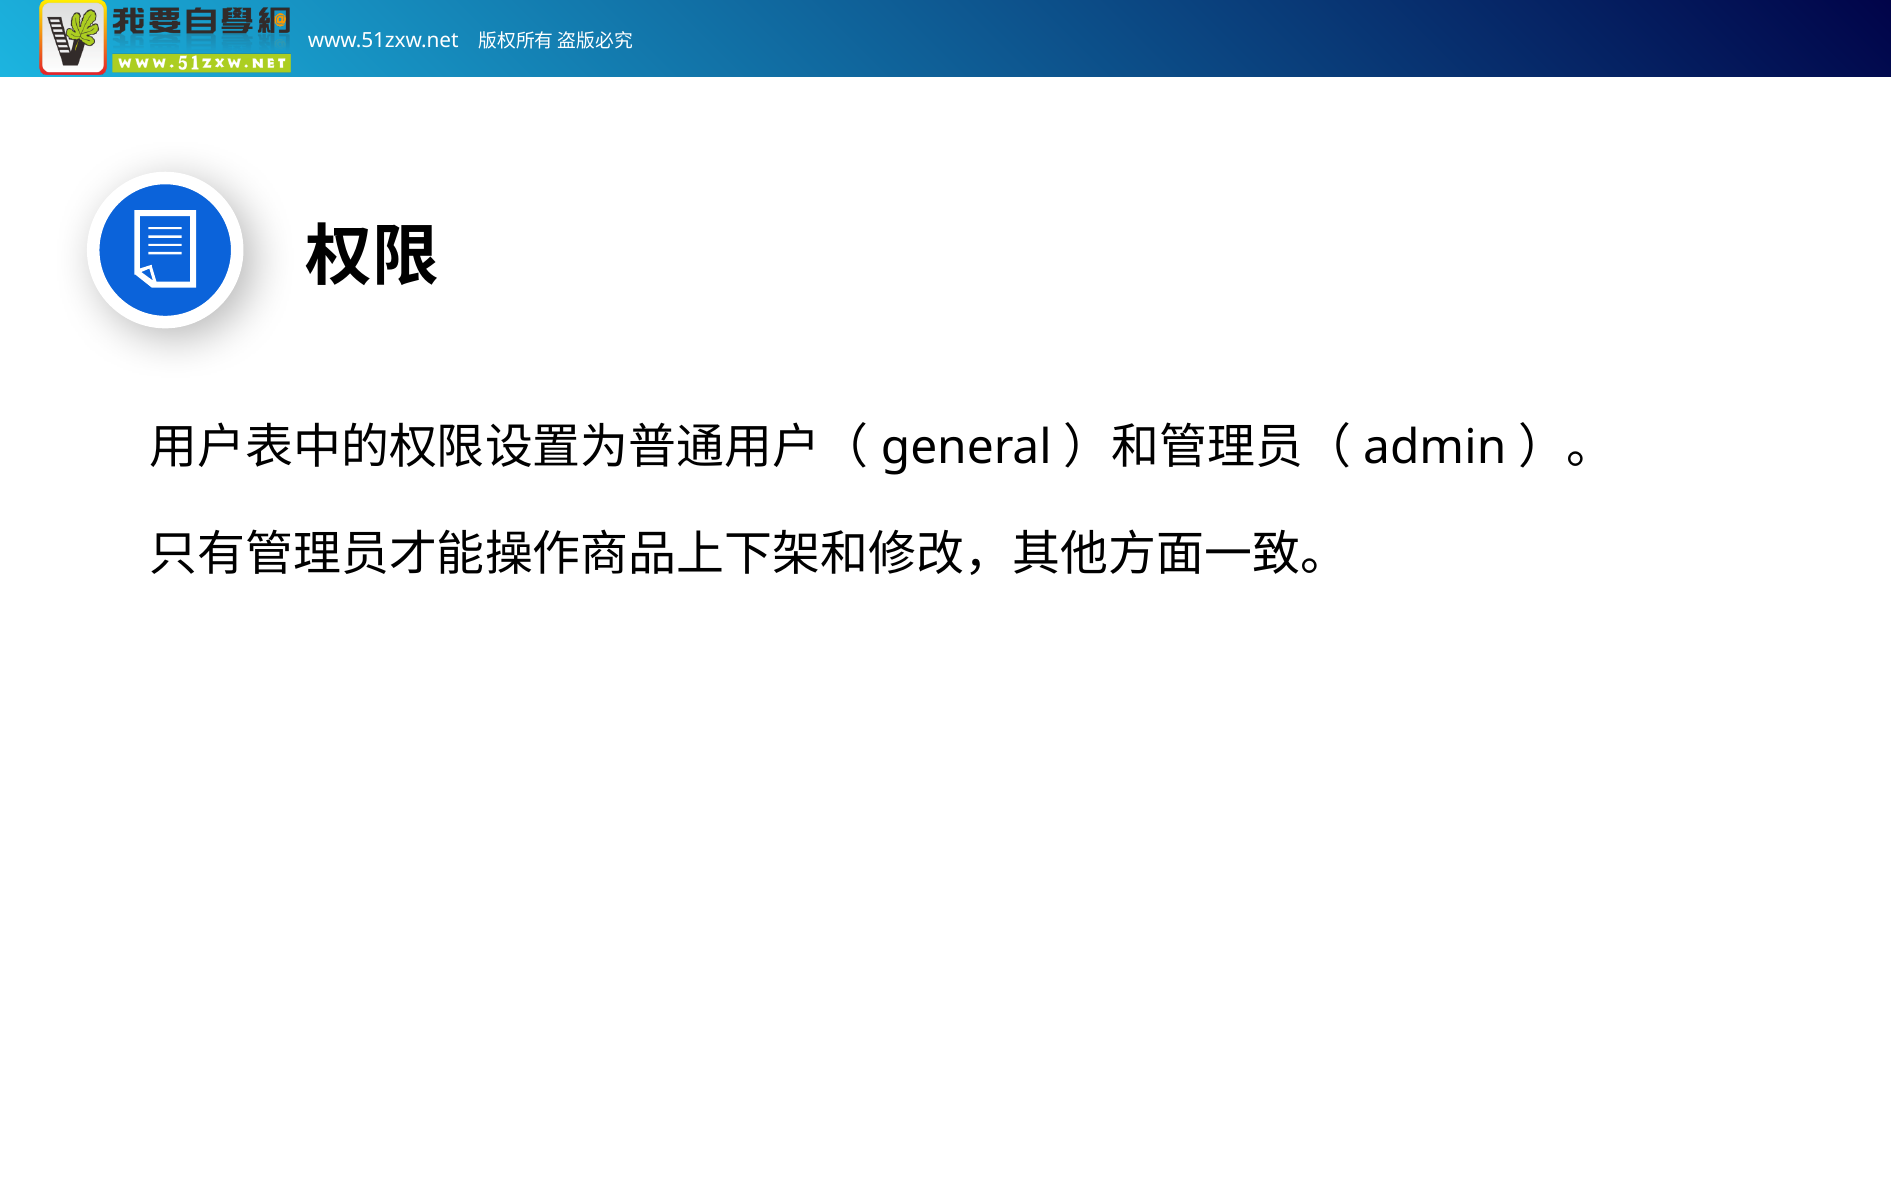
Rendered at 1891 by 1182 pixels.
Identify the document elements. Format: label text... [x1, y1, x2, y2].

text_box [93, 177, 238, 323]
picture [39, 0, 291, 75]
text_box [0, 0, 1891, 78]
text_box www.51zxw.net 版权所有 盗版必究 [291, 11, 858, 59]
text_box 用户表中的权限设置为普通用户（general）和管理员（admin）。 只有管理员才能操作商品上下架和修改，其他方面一致。 [134, 379, 1682, 901]
text_box 权限 [291, 205, 455, 301]
